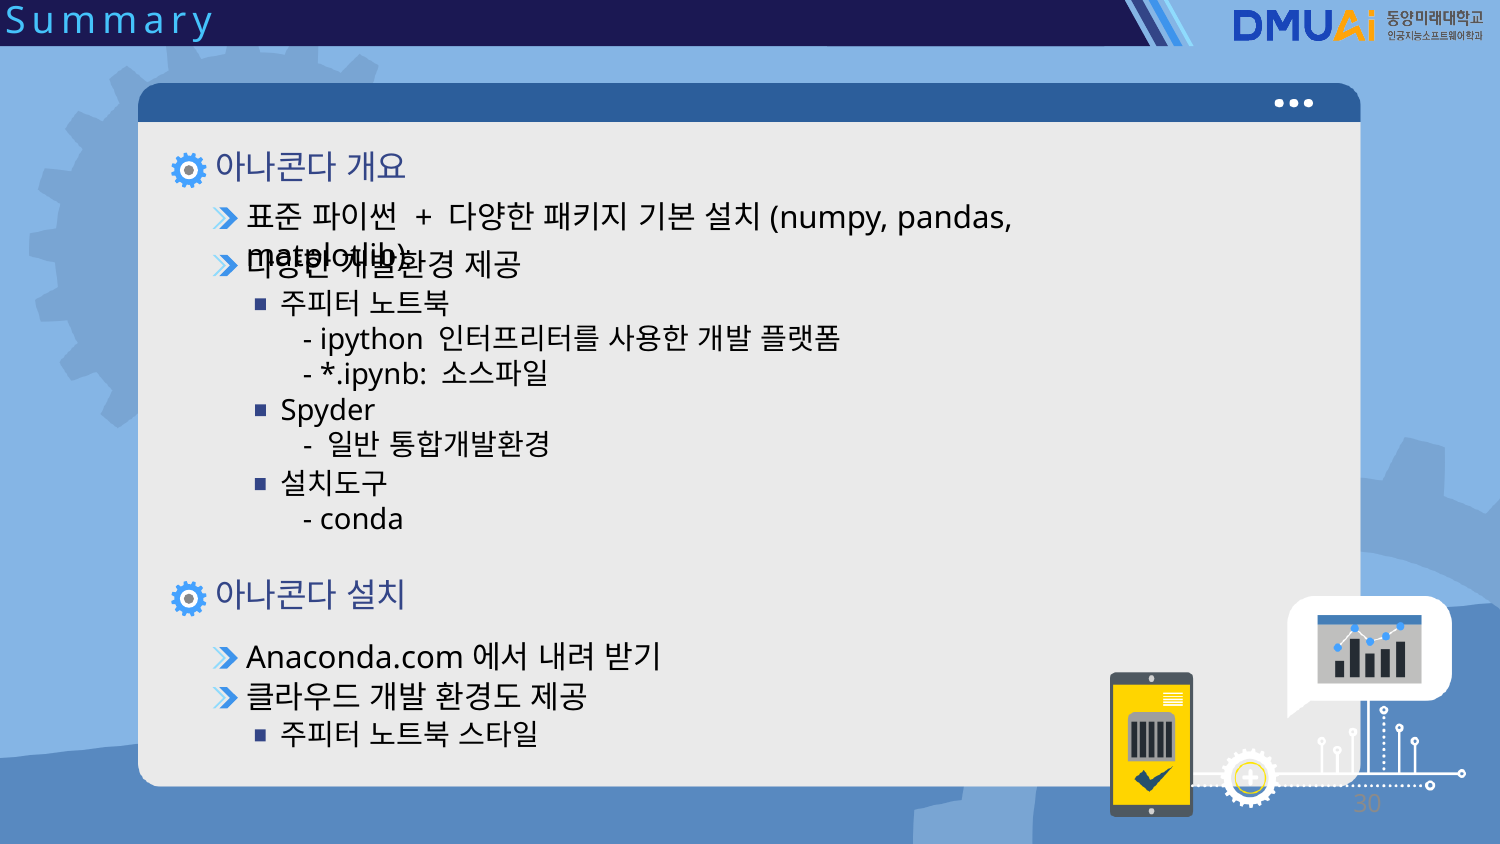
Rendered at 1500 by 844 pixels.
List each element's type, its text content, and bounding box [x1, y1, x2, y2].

text_box Spyder - 일반 통합개발환경 [265, 384, 1212, 457]
text_box [253, 727, 268, 743]
text_box Anaconda.com에서 내려 받기 [231, 629, 1178, 669]
text_box 다양한 개발환경 제공 [231, 237, 1178, 290]
text_box 표준 파이썬 + 다양한 패키지 기본 설치(numpy, pandas, matplotlib) [231, 190, 1178, 237]
text_box 아나콘다 설치 [200, 567, 423, 622]
text_box 설치도구 - conda [265, 457, 1212, 543]
text_box [253, 402, 268, 418]
picture [0, 0, 1500, 844]
text_box 아나콘다 개요 [200, 138, 423, 194]
text_box 클라우드 개발 환경도 제공 [231, 669, 1178, 722]
text_box [253, 476, 268, 492]
text_box 주피터 노트북 - ipython 인터프리터를 사용한 개발 플랫폼 - *.ipynb: 소스파일 [265, 278, 1212, 384]
text_box [253, 296, 268, 312]
text_box 주피터 노트북 스타일 [265, 709, 1212, 759]
